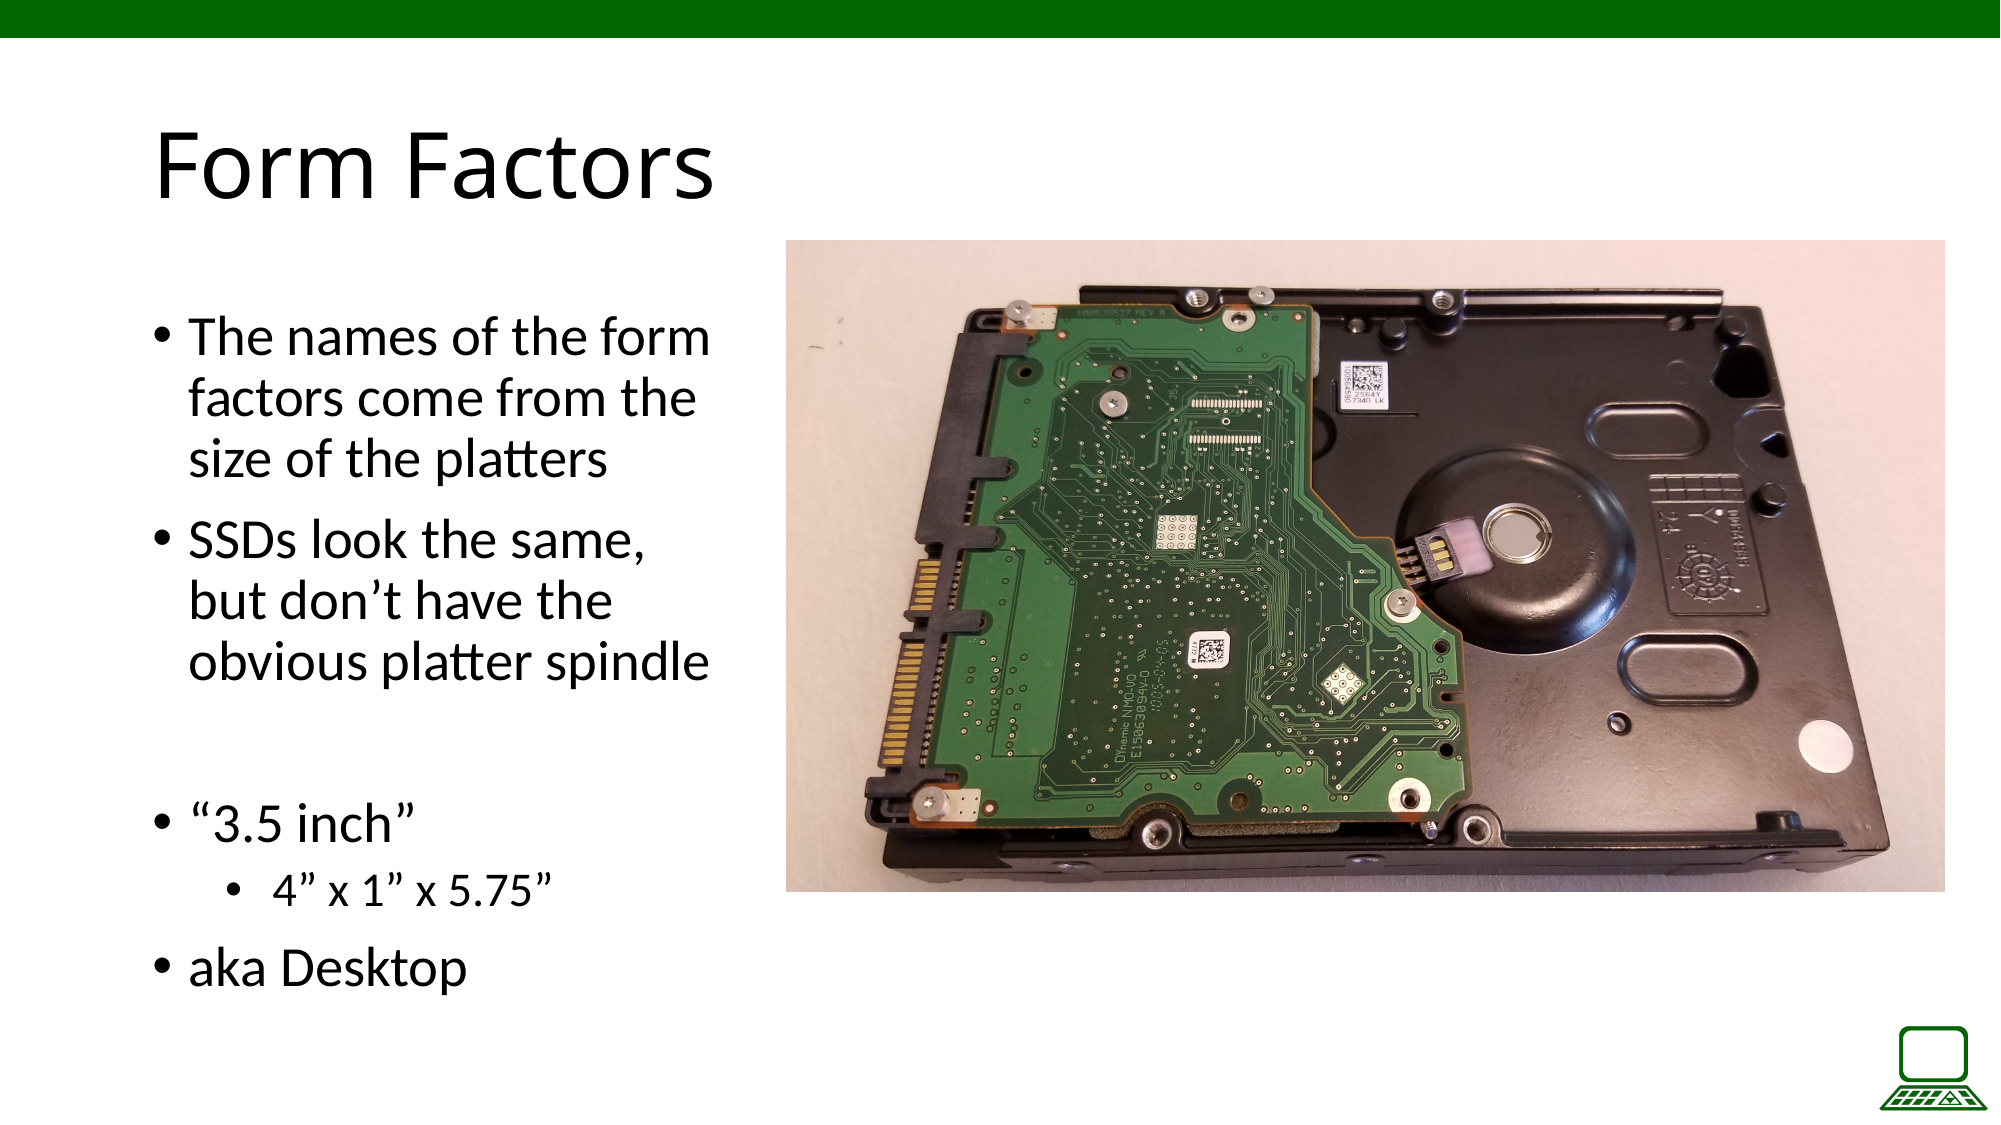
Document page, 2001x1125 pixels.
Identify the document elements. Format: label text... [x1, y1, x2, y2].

text_box [0, 0, 2000, 39]
title Form Factors [137, 59, 1863, 278]
picture [786, 240, 1945, 892]
list The names of the form factors come from the size of the platters SSDs look the same, but don’t have the obvious platter spindle “3.5 inch” 4” x 1” x 5.75” aka Desktop [137, 299, 753, 1014]
picture [1879, 1026, 1988, 1111]
